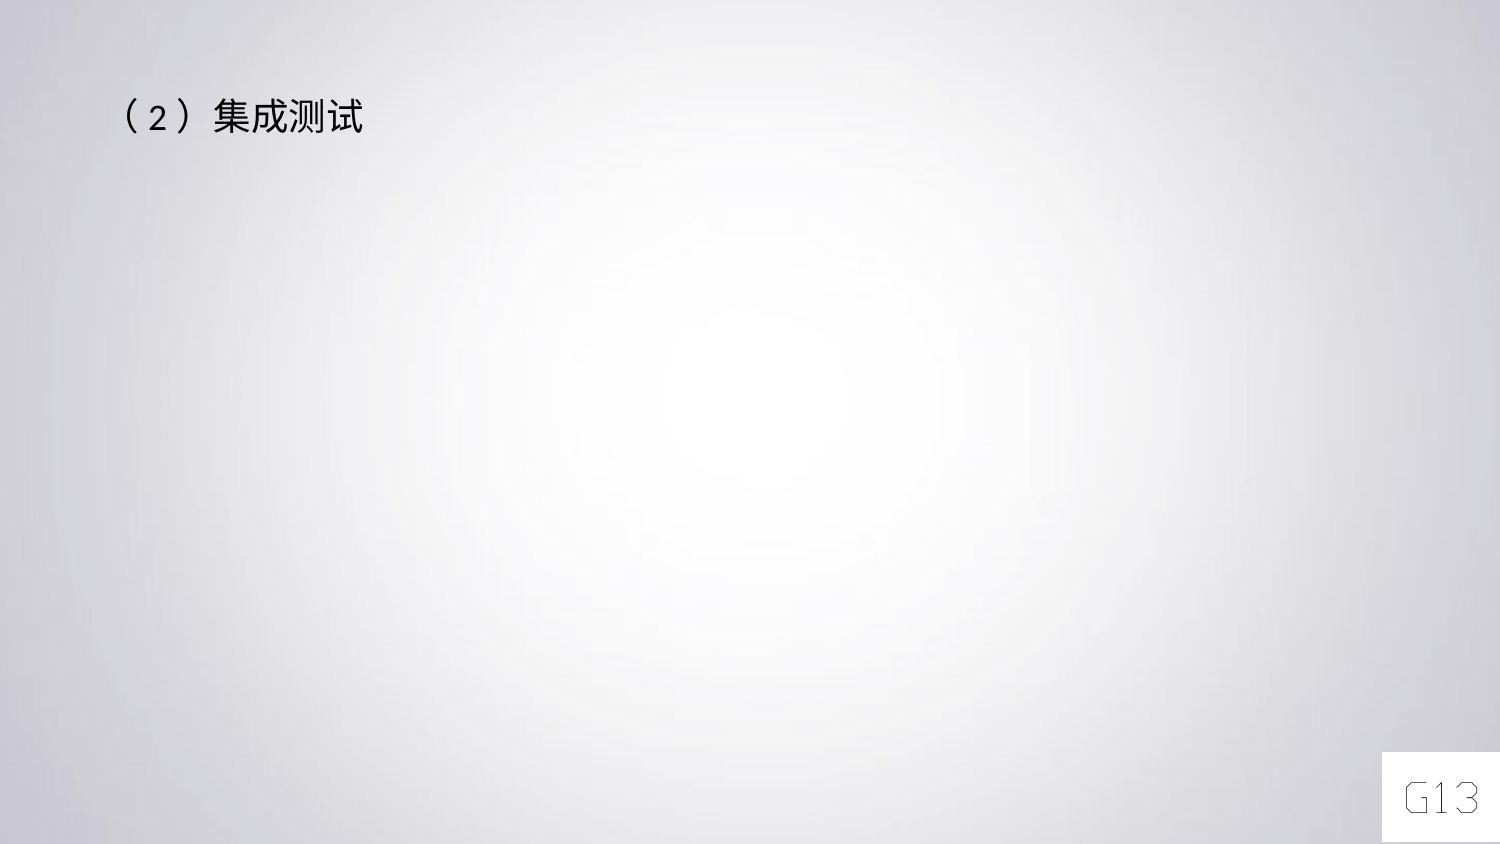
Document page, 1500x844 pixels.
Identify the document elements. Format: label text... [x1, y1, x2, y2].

text_box （2）集成测试 [86, 85, 679, 145]
picture [0, 0, 1500, 844]
